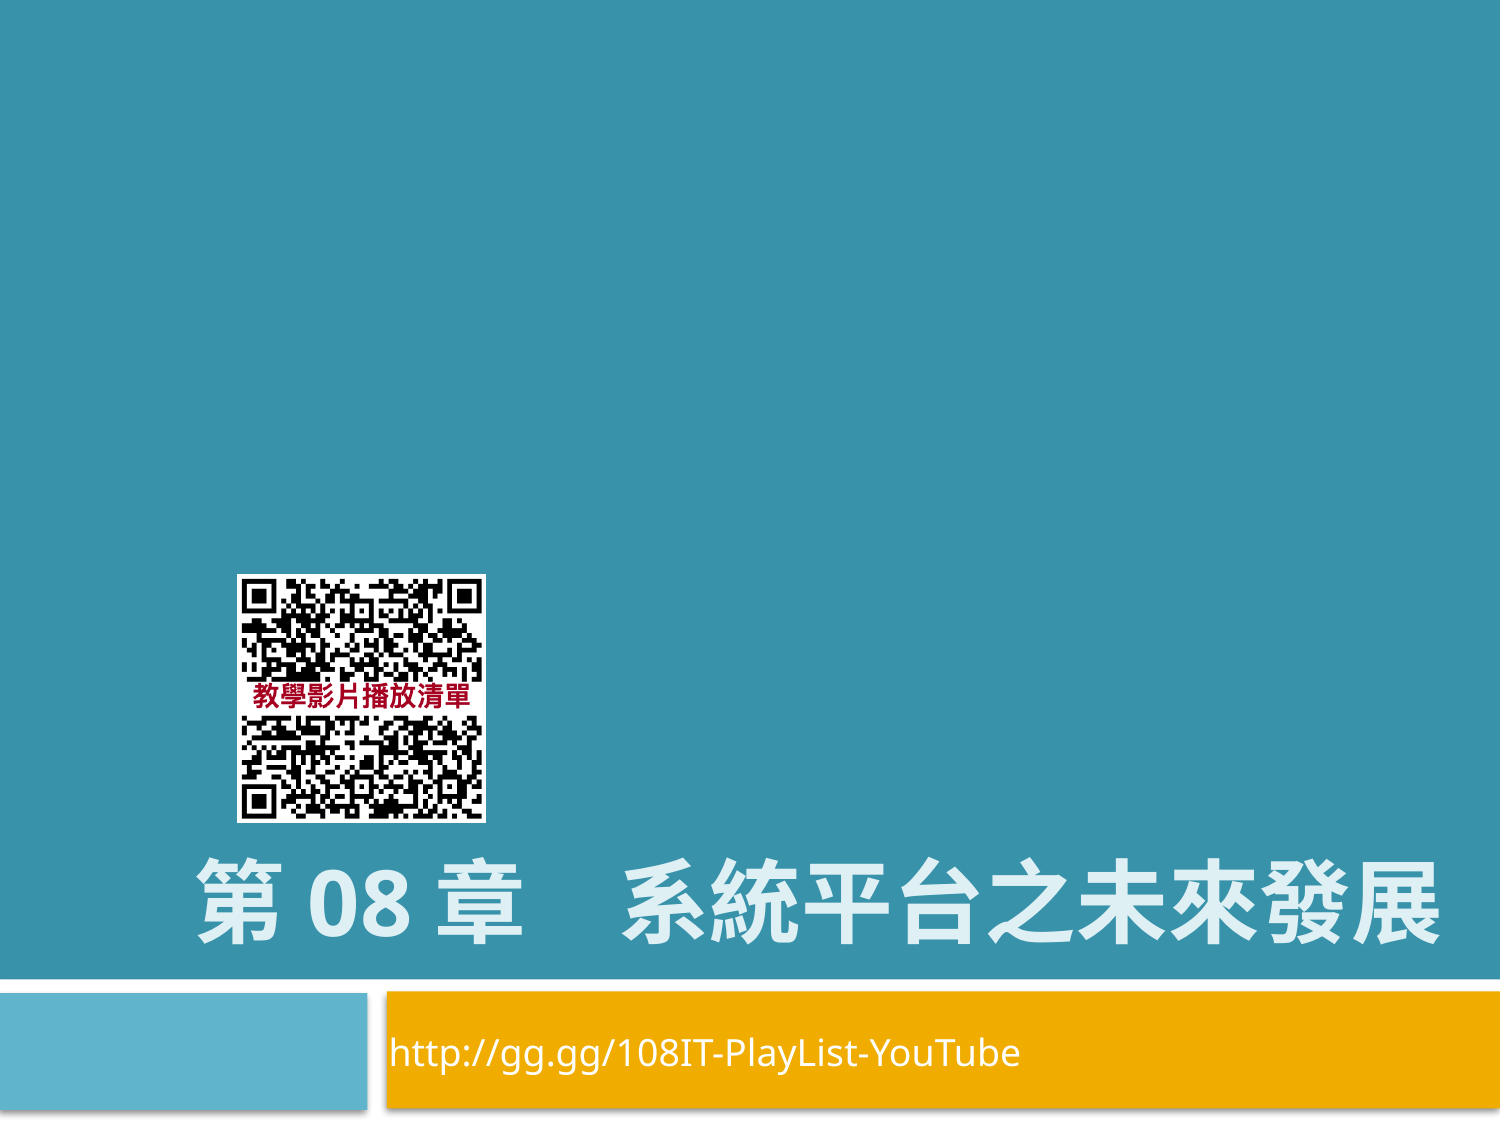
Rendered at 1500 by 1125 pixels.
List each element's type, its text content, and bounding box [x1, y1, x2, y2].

picture [237, 574, 486, 824]
text_box http://gg.gg/108IT-PlayList-YouTube [373, 1021, 1037, 1082]
title 第08章 系統平台之未來發展 [73, 775, 1459, 963]
